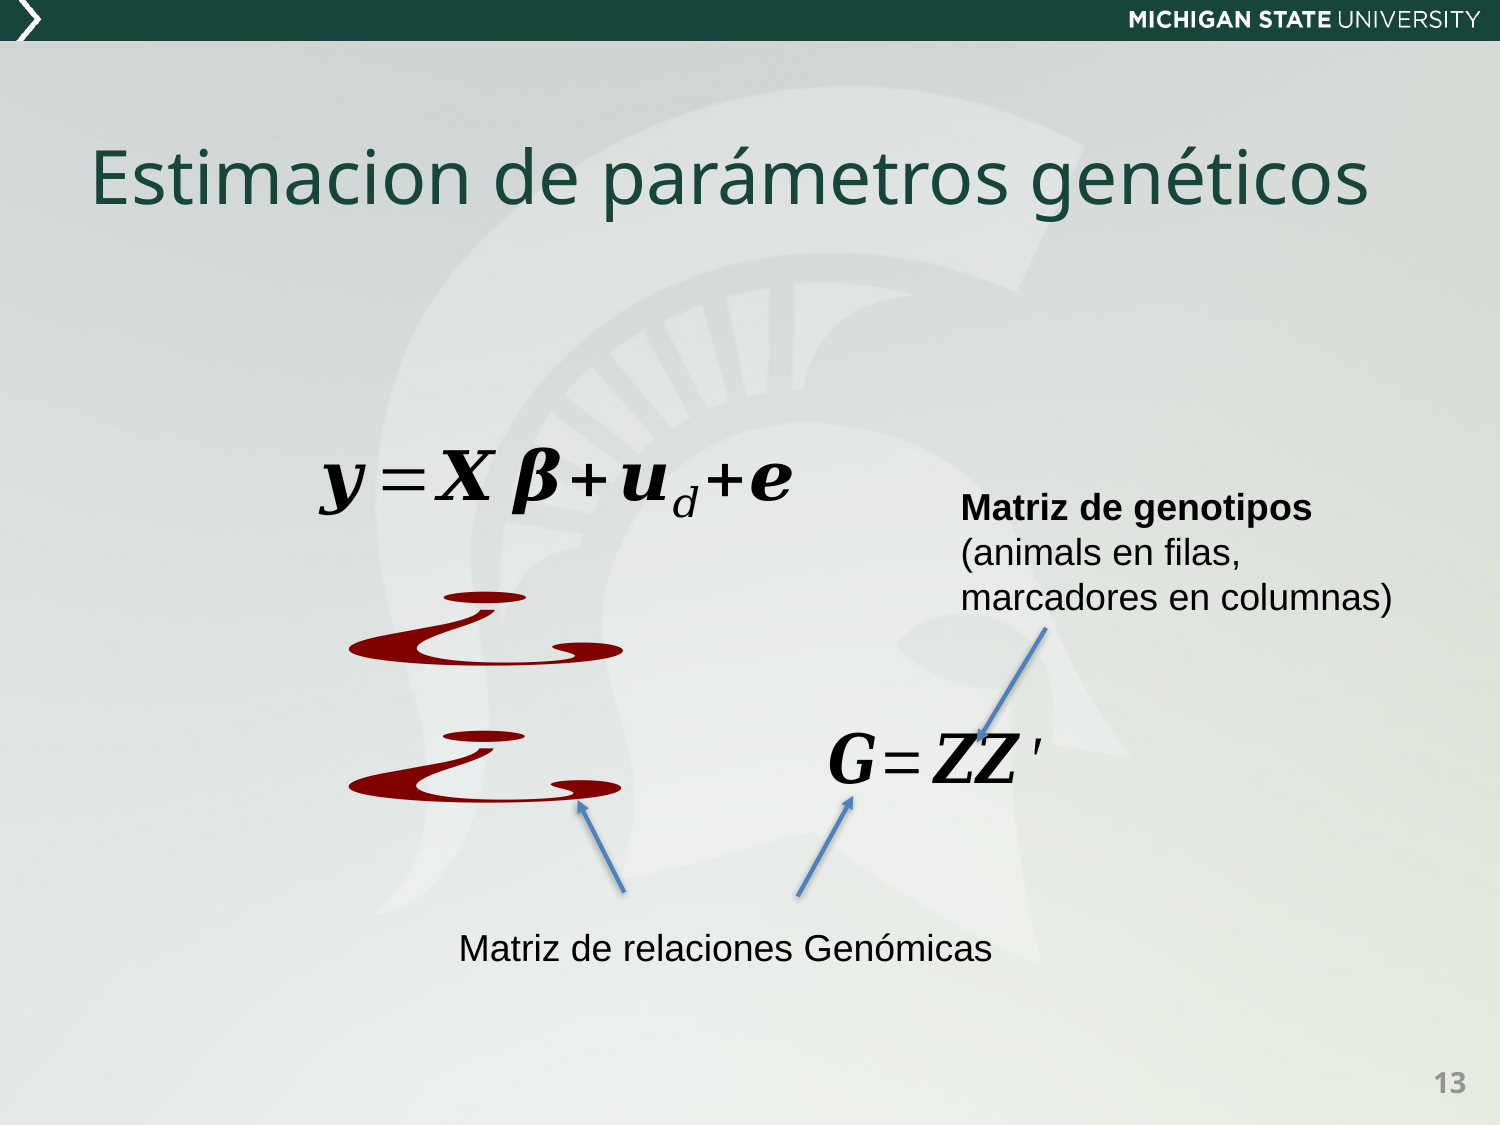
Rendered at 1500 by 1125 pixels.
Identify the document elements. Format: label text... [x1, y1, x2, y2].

text_box Matriz de genotipos (animals en filas, marcadores en columnas) [945, 475, 1461, 626]
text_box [797, 795, 854, 897]
title Estimacion de parámetros genéticos [75, 122, 1425, 284]
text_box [577, 799, 625, 893]
text_box Matriz de relaciones Genómicas [443, 916, 1009, 977]
picture [0, 0, 1500, 1125]
slide_number 13 [1131, 1054, 1482, 1114]
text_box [976, 627, 1047, 743]
